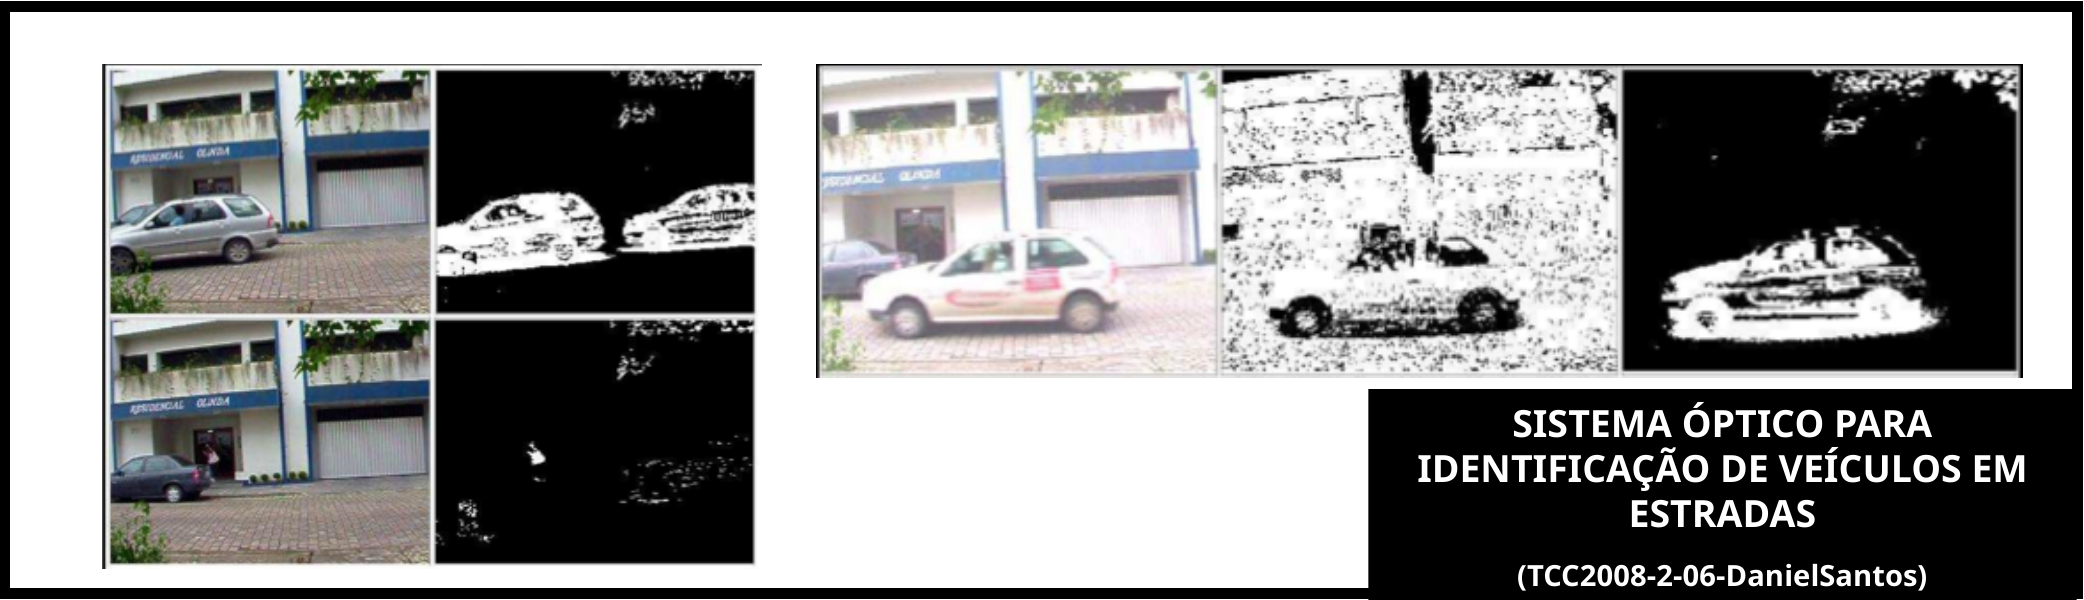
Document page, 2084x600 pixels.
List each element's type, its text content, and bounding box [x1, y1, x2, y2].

picture [101, 64, 763, 569]
table_header [10, 12, 2072, 588]
picture [816, 64, 2024, 378]
text_box SISTEMA ÓPTICO PARA IDENTIFICAÇÃO DE VEÍCULOS EM ESTRADAS (TCC2008-2-06-DanielSantos) [1368, 389, 2077, 600]
